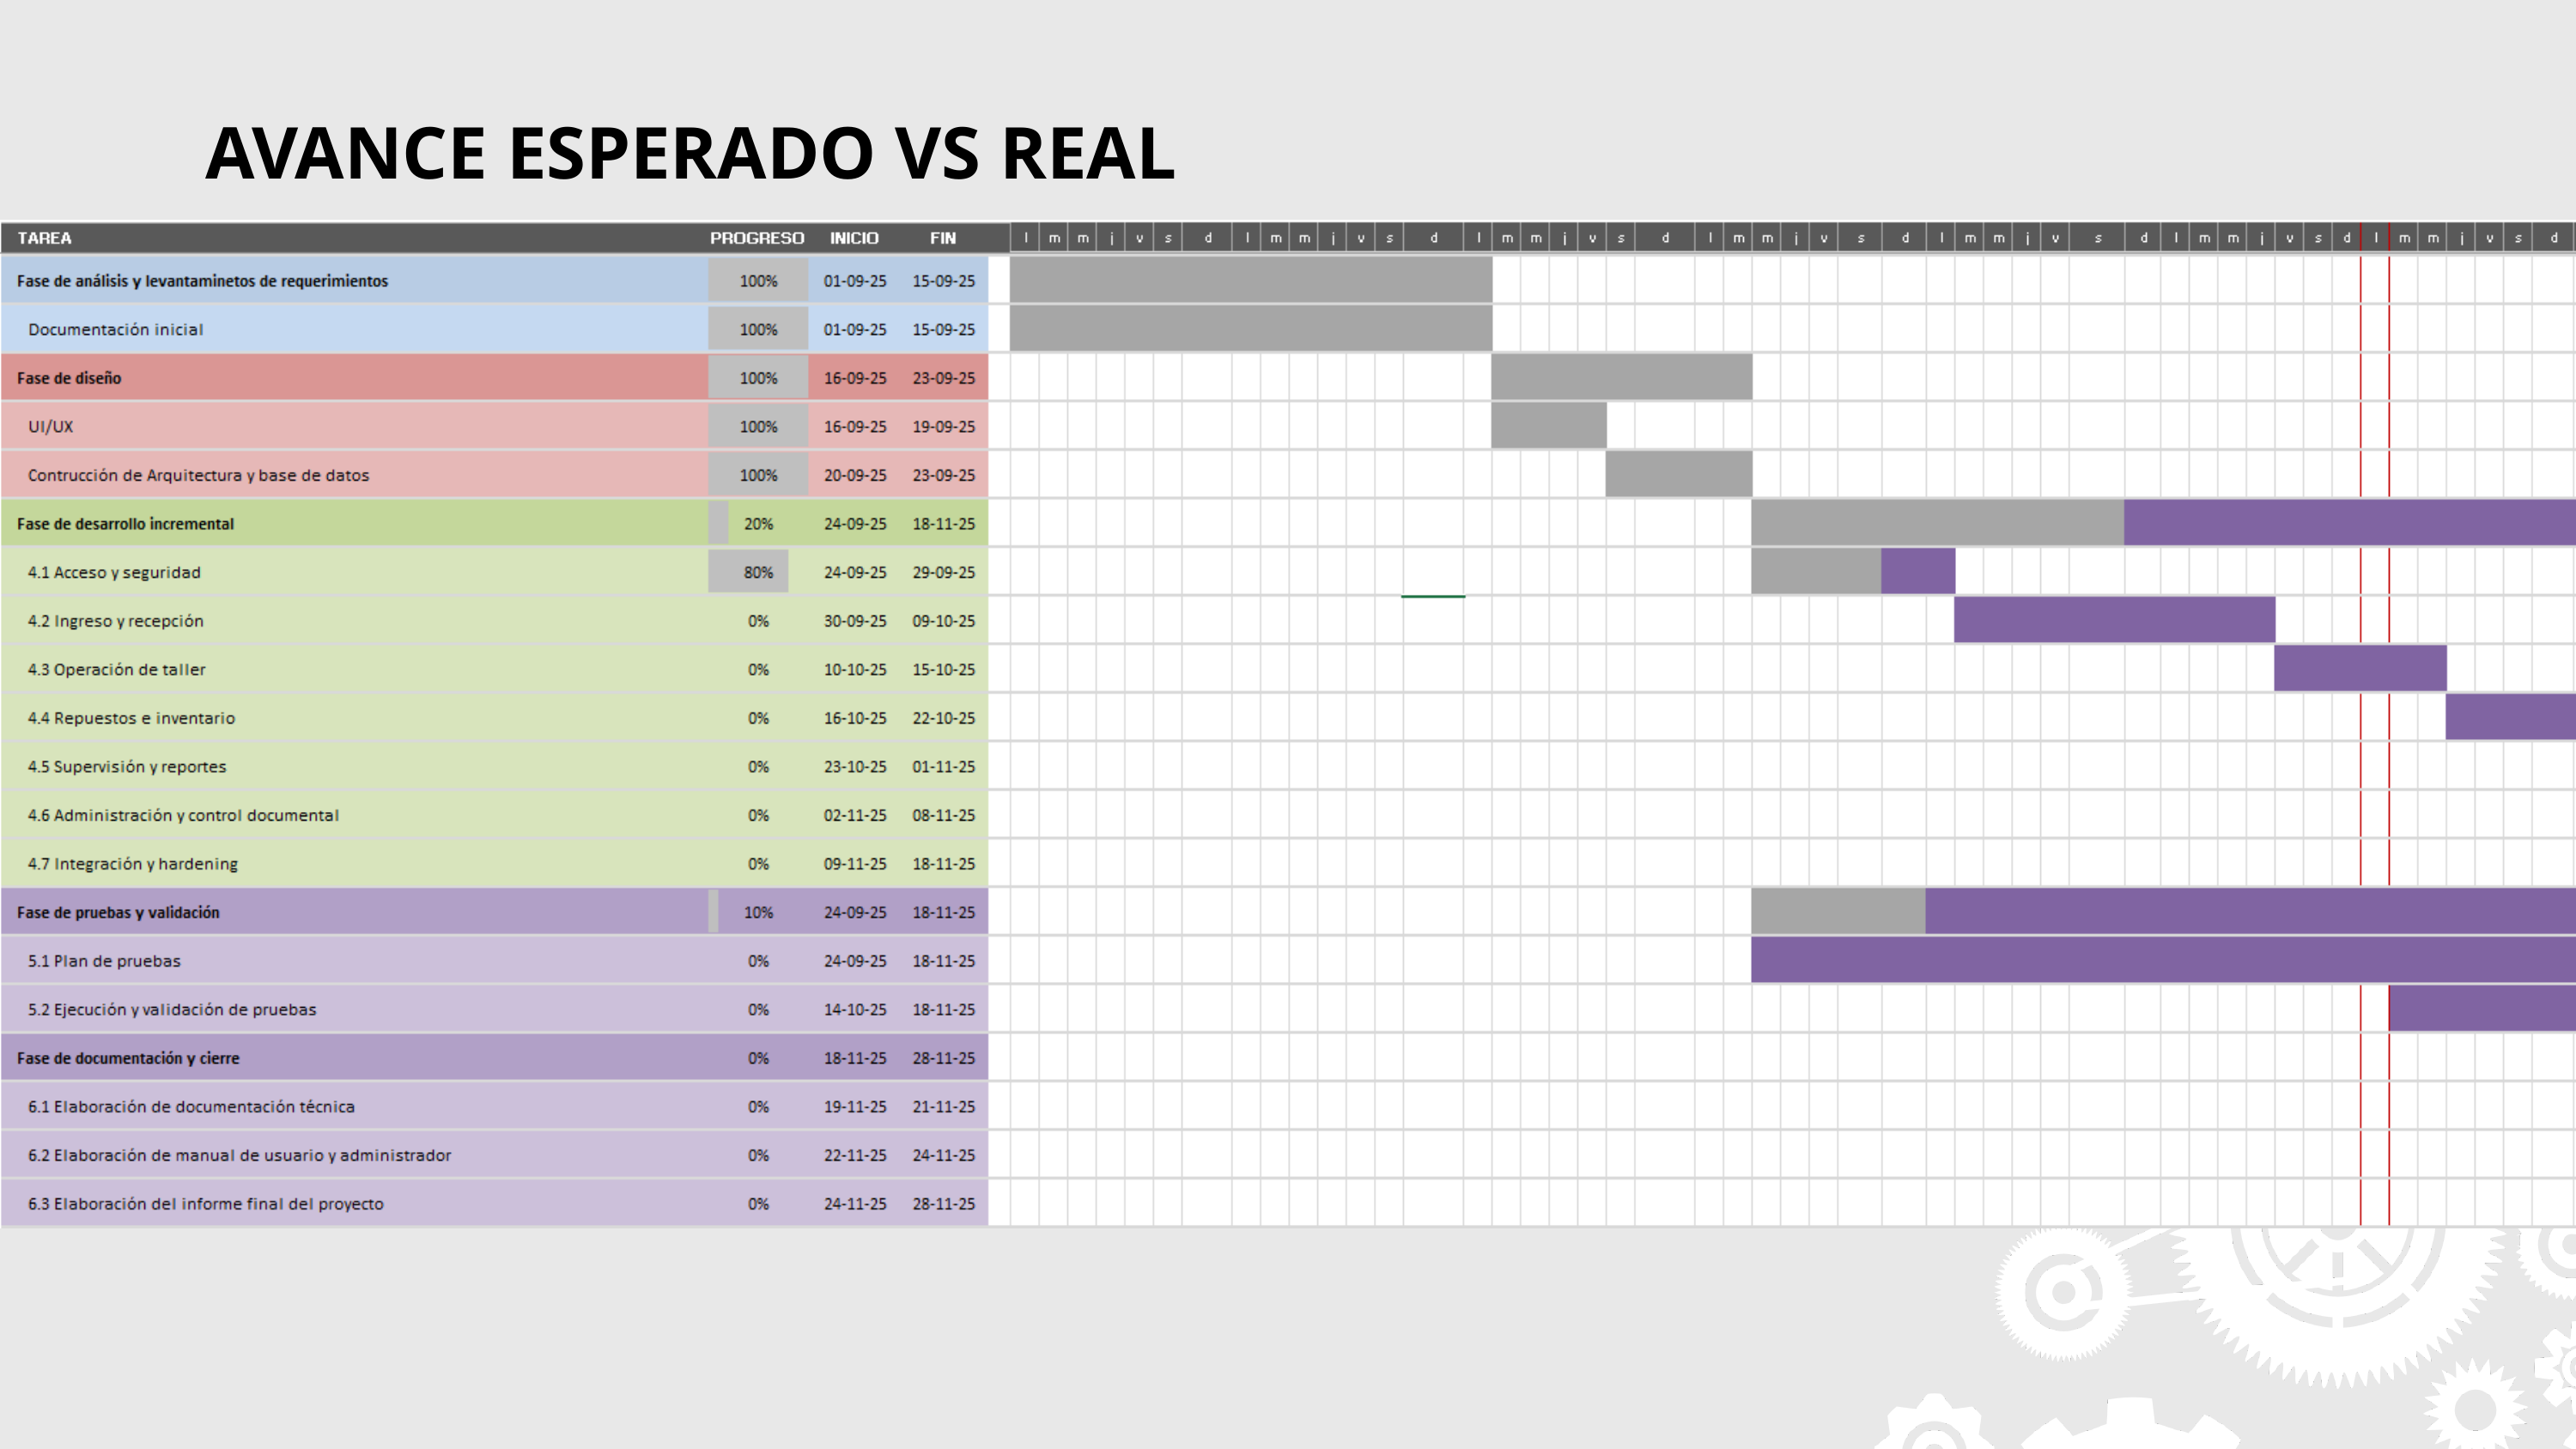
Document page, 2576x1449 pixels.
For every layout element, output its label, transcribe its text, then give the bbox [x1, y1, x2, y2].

text_box AVANCE ESPERADO VS REAL [205, 109, 1381, 277]
text_box [0, 220, 2576, 1228]
text_box [229, 318, 1152, 362]
text_box [1864, 1228, 2576, 1449]
